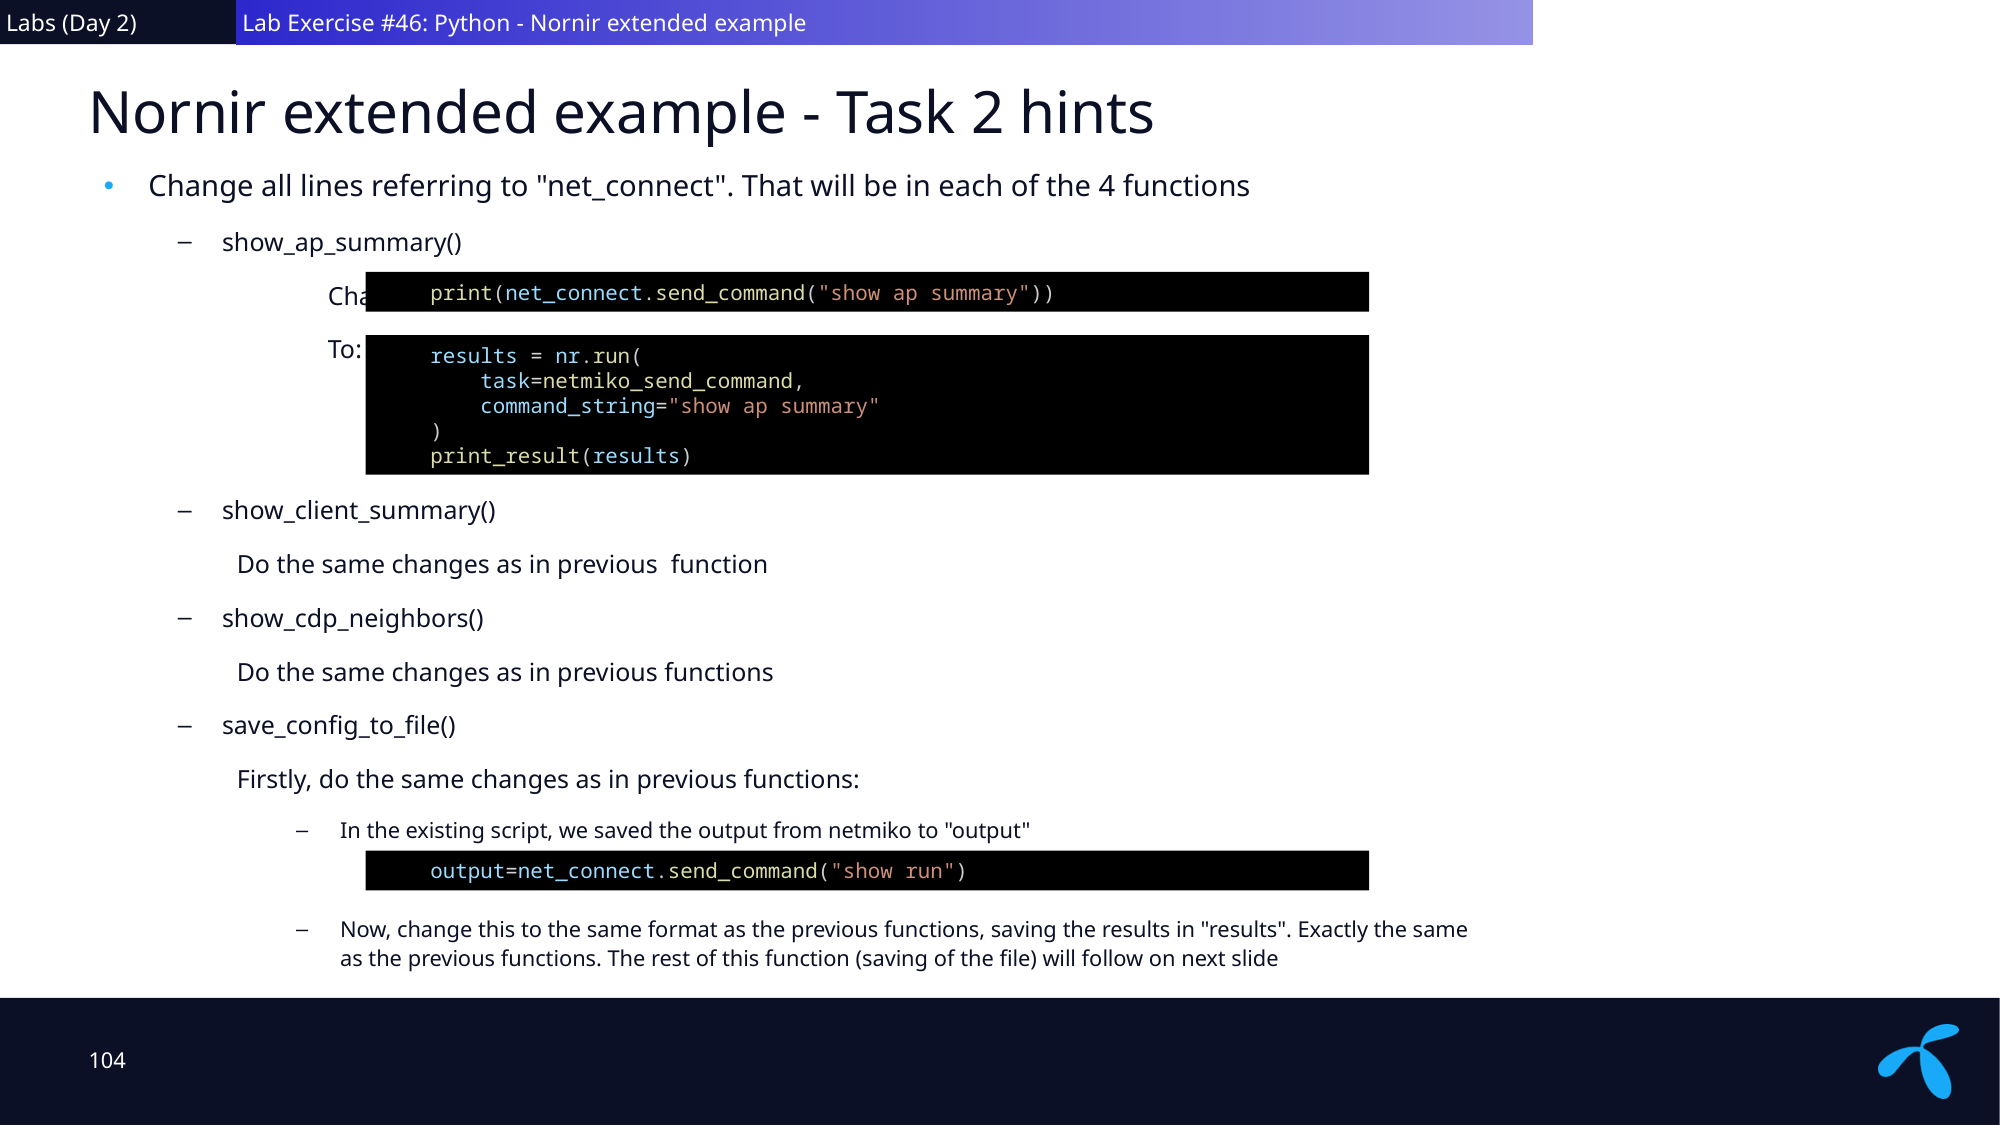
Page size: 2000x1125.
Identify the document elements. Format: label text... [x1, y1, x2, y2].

text_box Lab Exercise #46: Python - Nornir extended example [236, 0, 1533, 45]
title Nornir extended example - Task 2 hints [88, 70, 1911, 160]
footer Labs (Day 2) [0, 0, 236, 45]
text_box Change all lines referring to "net_connect". That will be in each of the 4 functions show_ap_summary() Change: To: show_client_summary() Do the same changes as in previous function show_cdp_neighbors() Do the same changes as in previous functions save_config_to_file() Firstly, do the same changes as in previous functions: In the existing script, we saved the output from netmiko to "output" Now, change this to the same format as the previous functions, saving the results in "results". Exactly the same as the previous functions. The rest of this function (saving of the file) will follow on next slide [104, 134, 1493, 1039]
text_box results = nr.run( task=netmiko_send_command, command_string="show ap summary" ) print_result(results) [365, 335, 1370, 475]
text_box print(net_connect.send_command("show ap summary")) [365, 271, 1370, 312]
slide_number 104 [88, 1024, 237, 1099]
text_box output=net_connect.send_command("show run") [365, 850, 1370, 891]
picture [1878, 1024, 1959, 1099]
